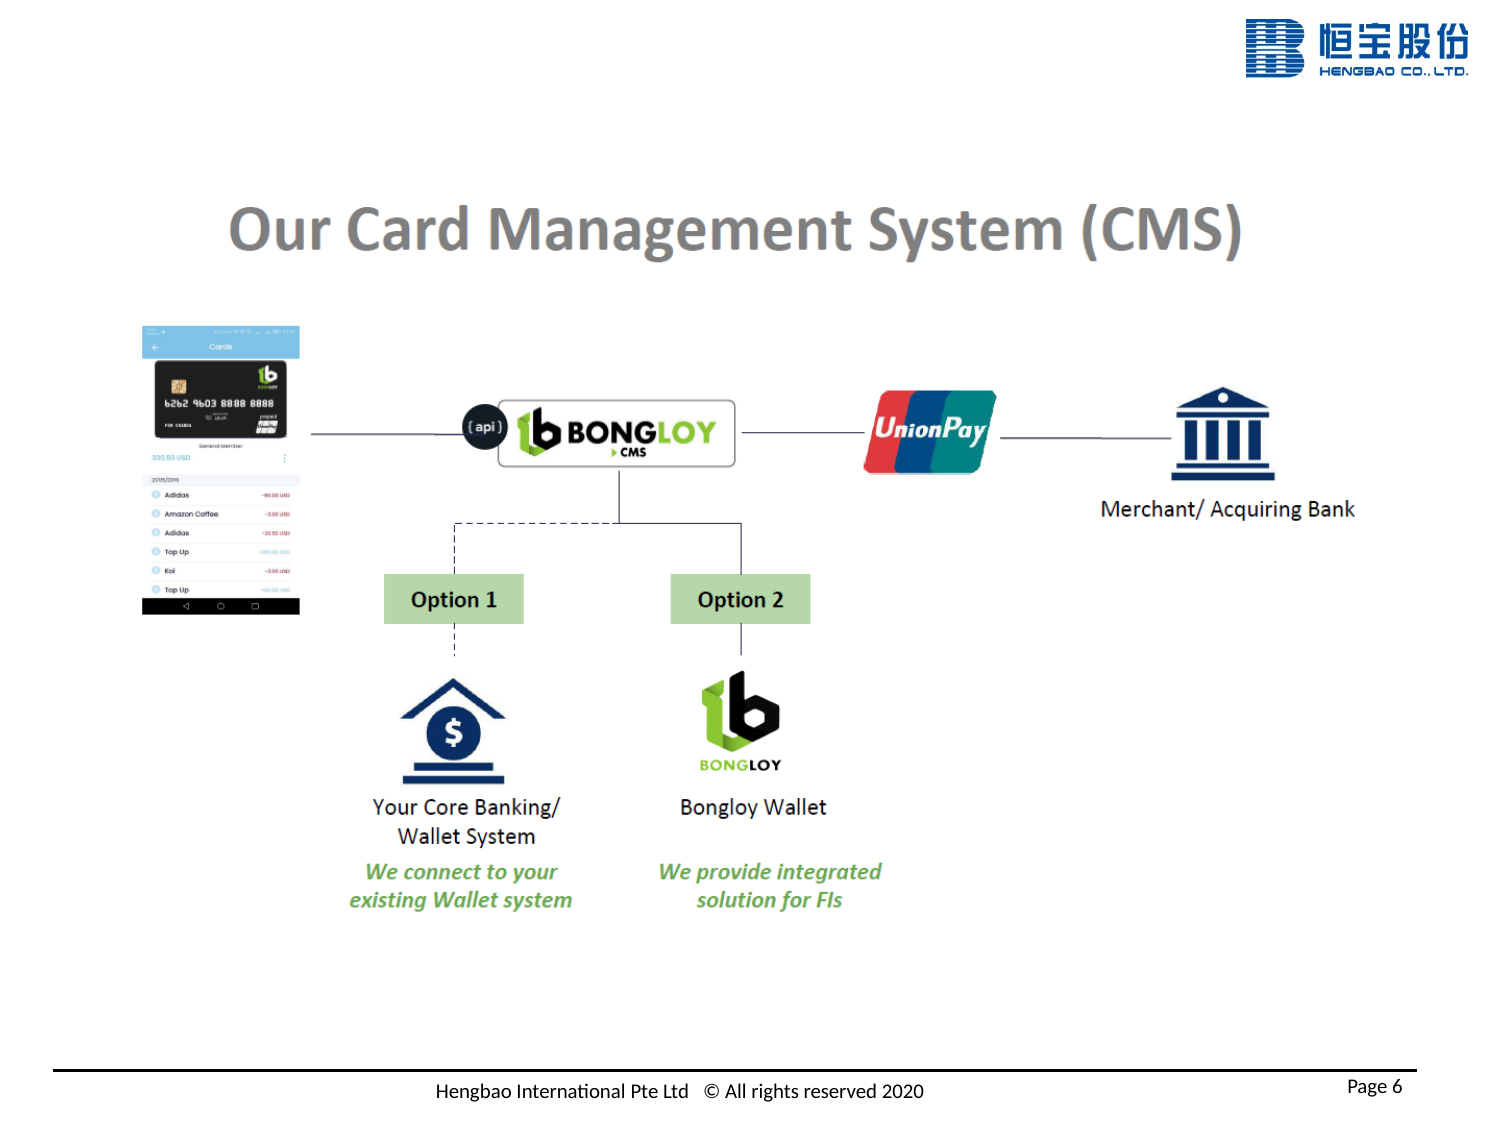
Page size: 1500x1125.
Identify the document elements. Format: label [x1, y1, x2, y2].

picture [1246, 19, 1468, 79]
picture [88, 180, 1412, 944]
